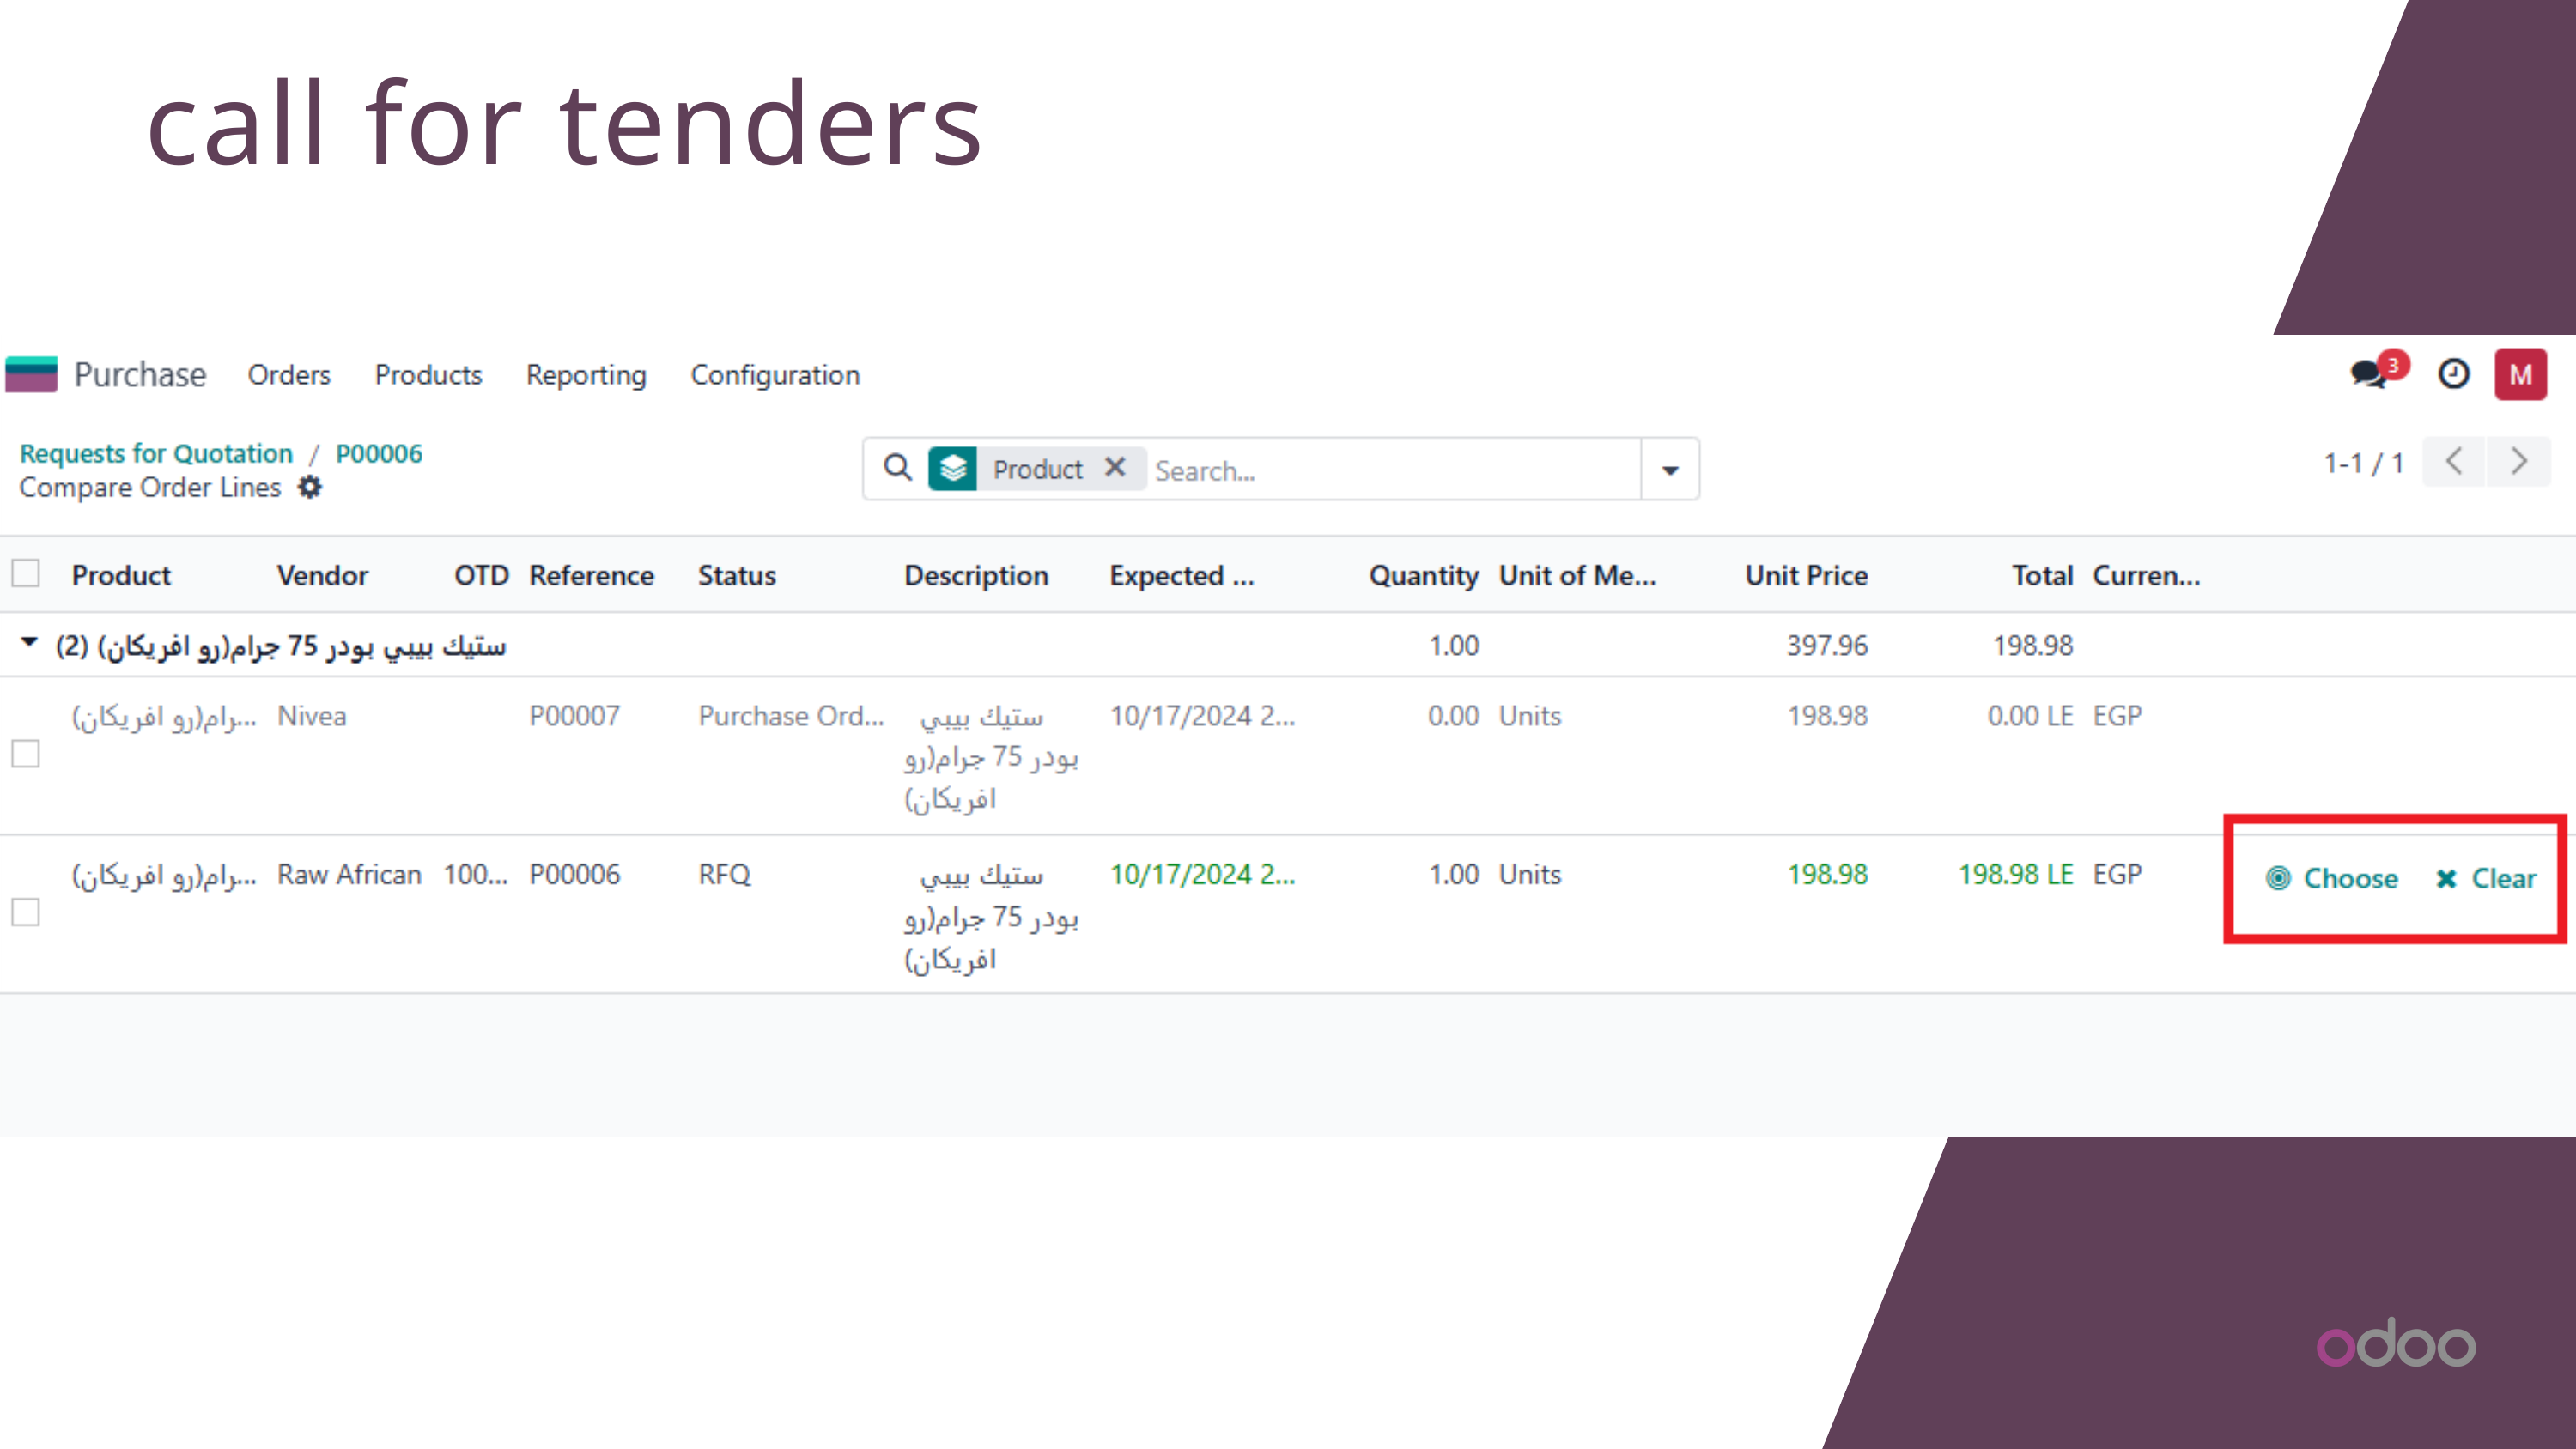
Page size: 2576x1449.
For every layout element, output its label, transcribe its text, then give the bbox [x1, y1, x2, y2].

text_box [1713, 0, 2576, 1449]
text_box [0, 335, 1708, 1137]
text_box call for tenders [144, 39, 1708, 187]
